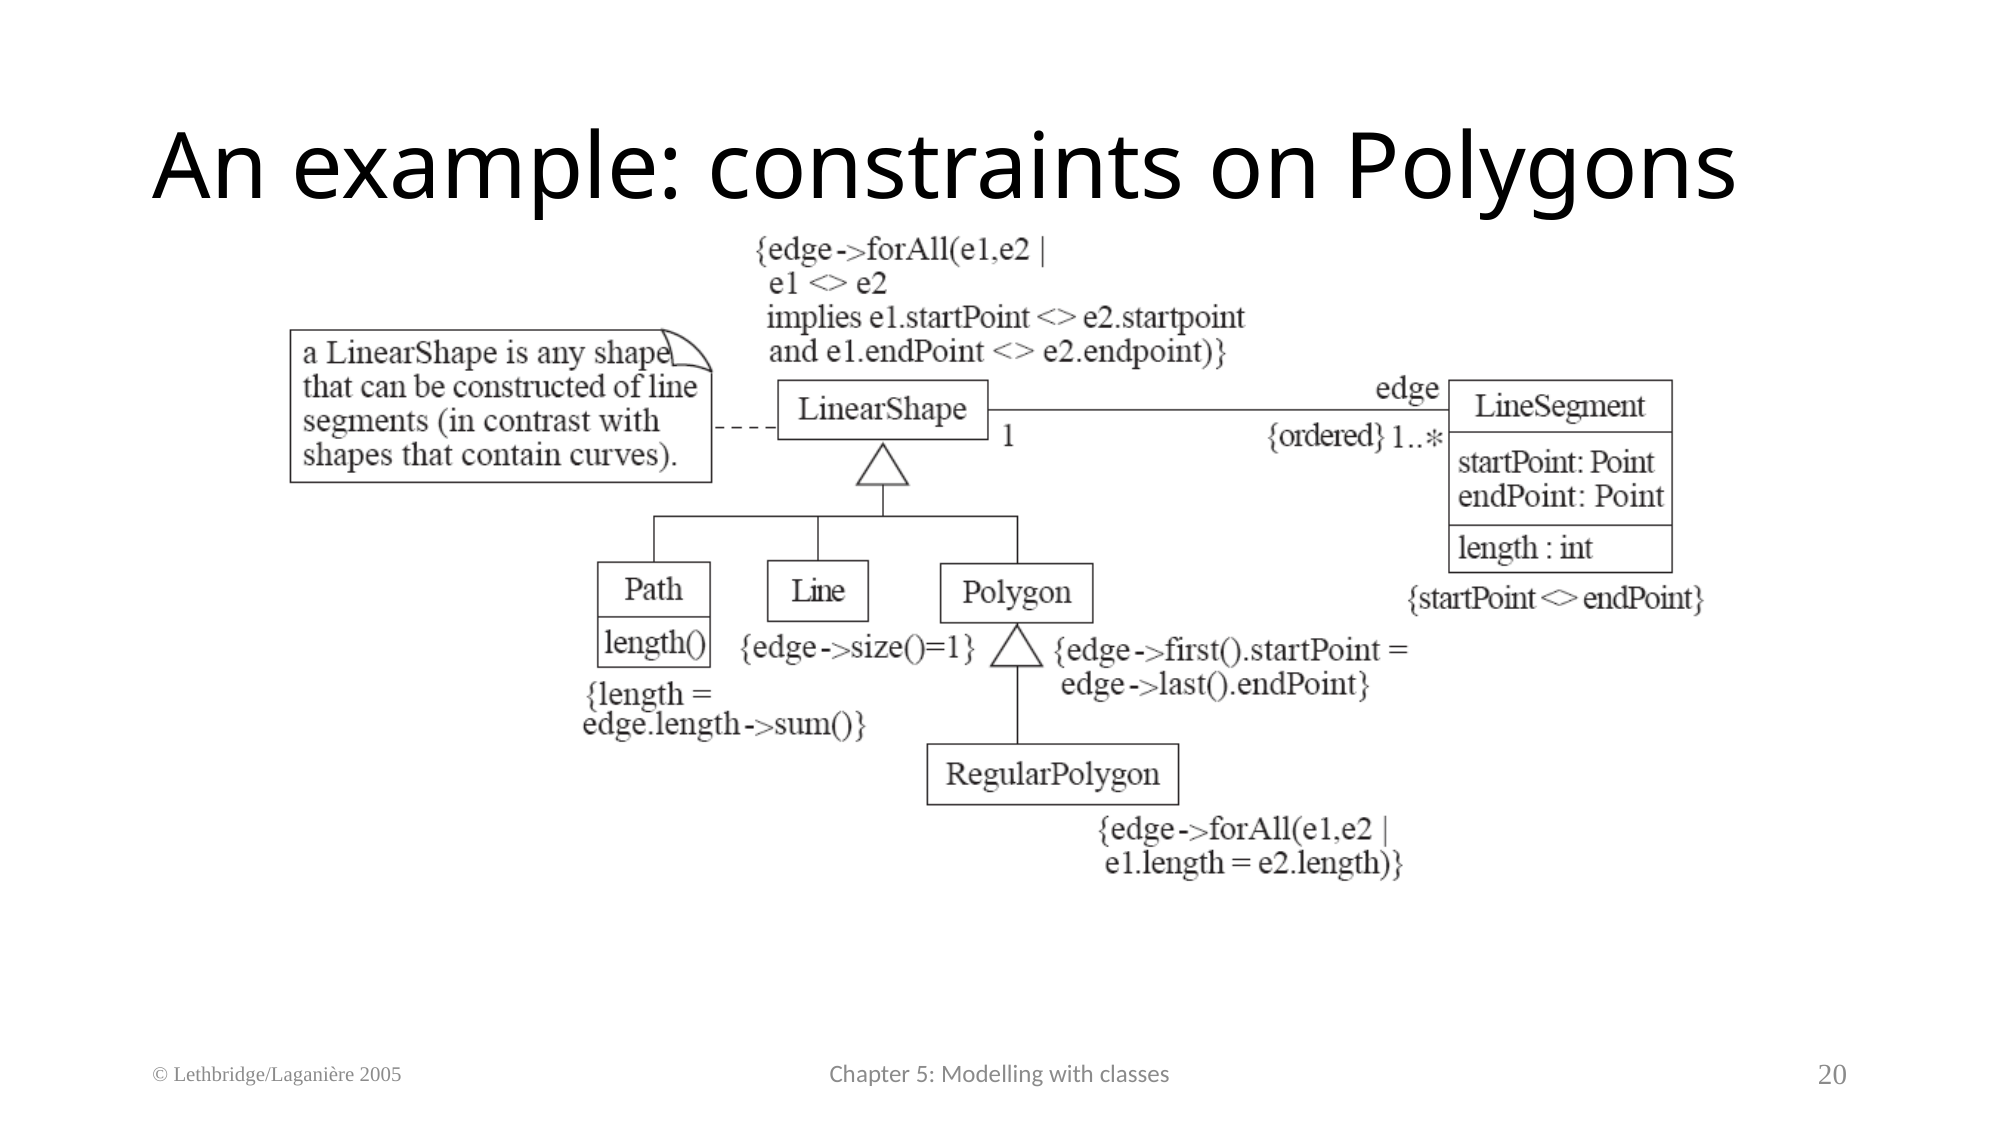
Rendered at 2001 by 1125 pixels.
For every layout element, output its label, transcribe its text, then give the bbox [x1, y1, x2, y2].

footer Chapter 5: Modelling with classes [662, 1042, 1338, 1103]
slide_number © Lethbridge/Laganière 2005 [137, 1042, 588, 1103]
title An example: constraints on Polygons [137, 59, 1863, 278]
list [287, 226, 1713, 887]
slide_number 20 [1412, 1042, 1863, 1103]
